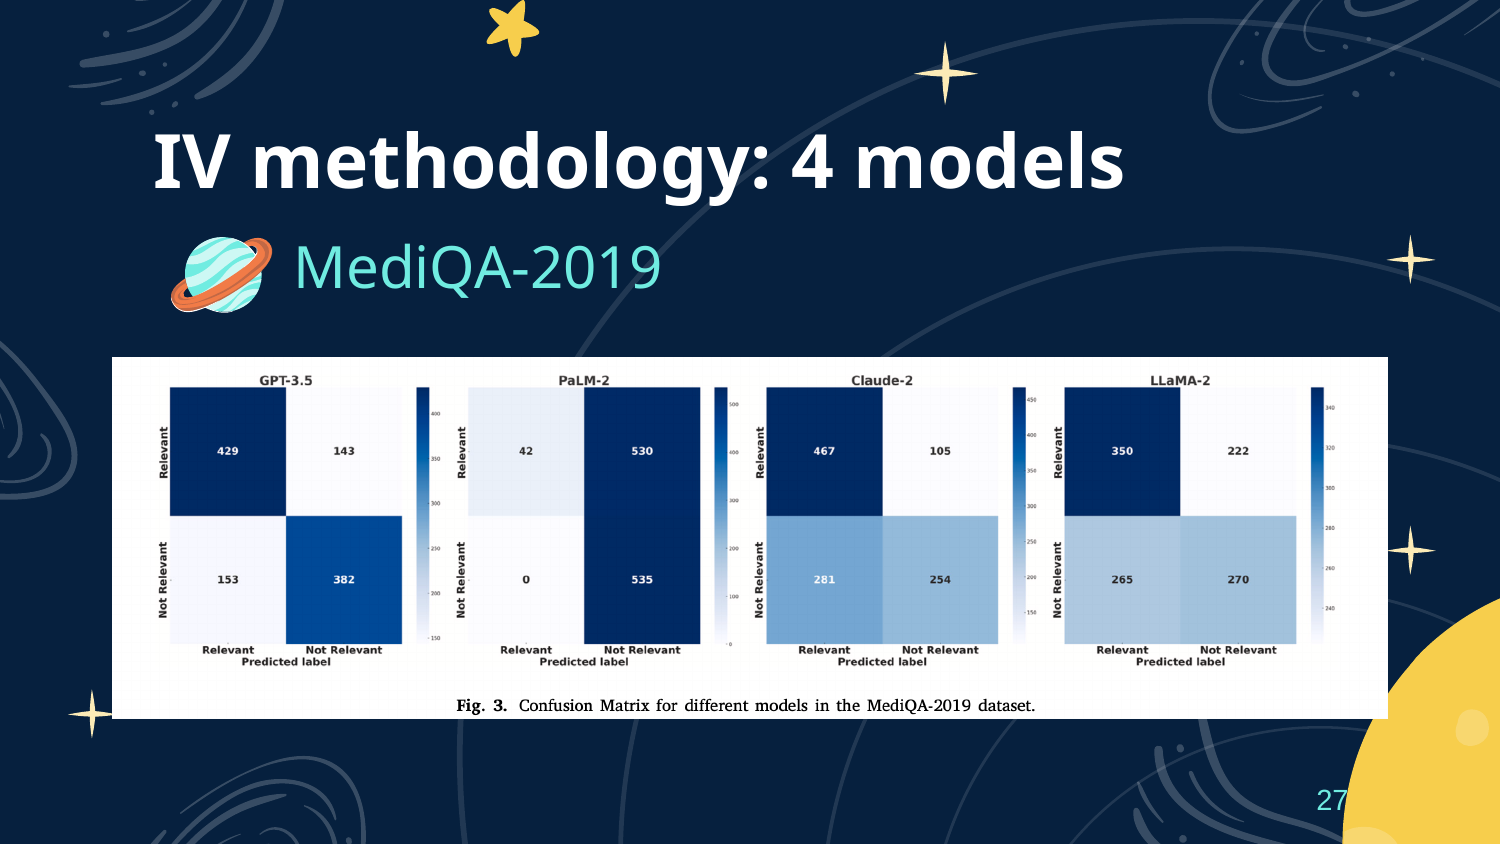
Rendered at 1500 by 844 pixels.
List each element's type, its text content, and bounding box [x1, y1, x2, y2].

text_box 27 [1301, 774, 1364, 824]
title IV methodology: 4 models [138, 98, 1181, 192]
text_box MediQA-2019 [278, 223, 1143, 308]
picture [112, 356, 1388, 720]
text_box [168, 233, 275, 316]
